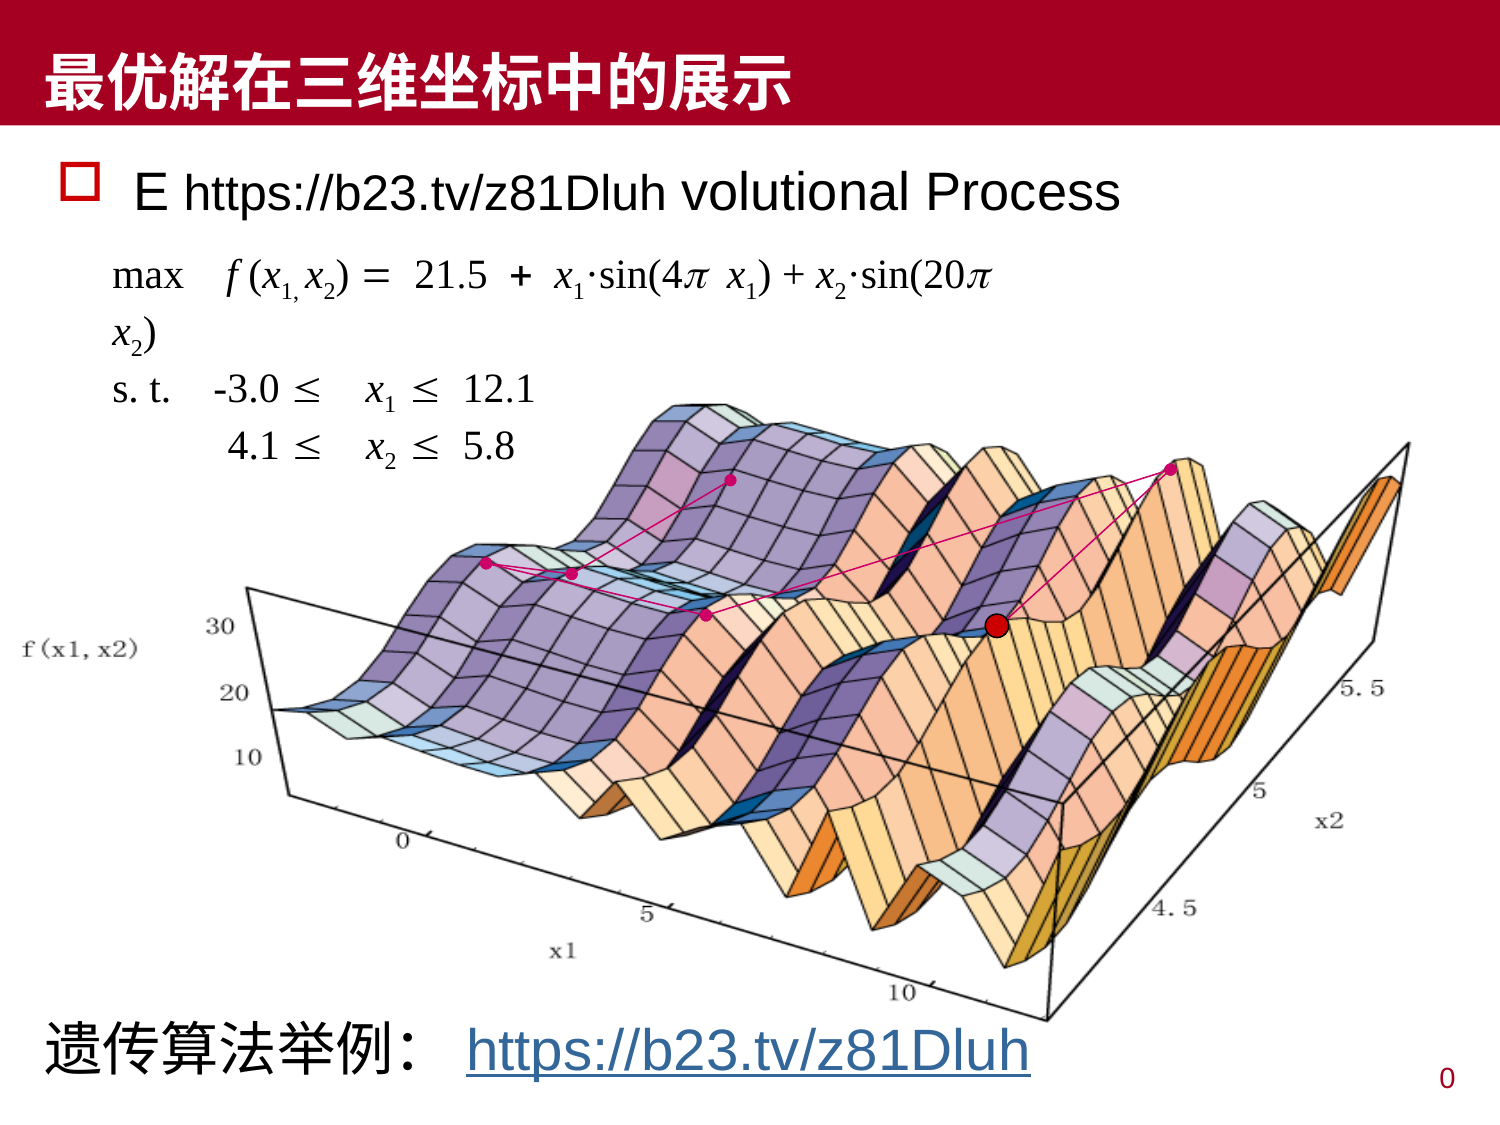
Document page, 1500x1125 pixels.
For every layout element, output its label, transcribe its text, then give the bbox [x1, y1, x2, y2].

list E https://b23.tv/z81Dluh volutional Process [41, 148, 1459, 1035]
title 最优解在三维坐标中的展示 [0, 0, 1500, 126]
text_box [21, 219, 1440, 1106]
slide_number 90 [1440, 1051, 1471, 1112]
